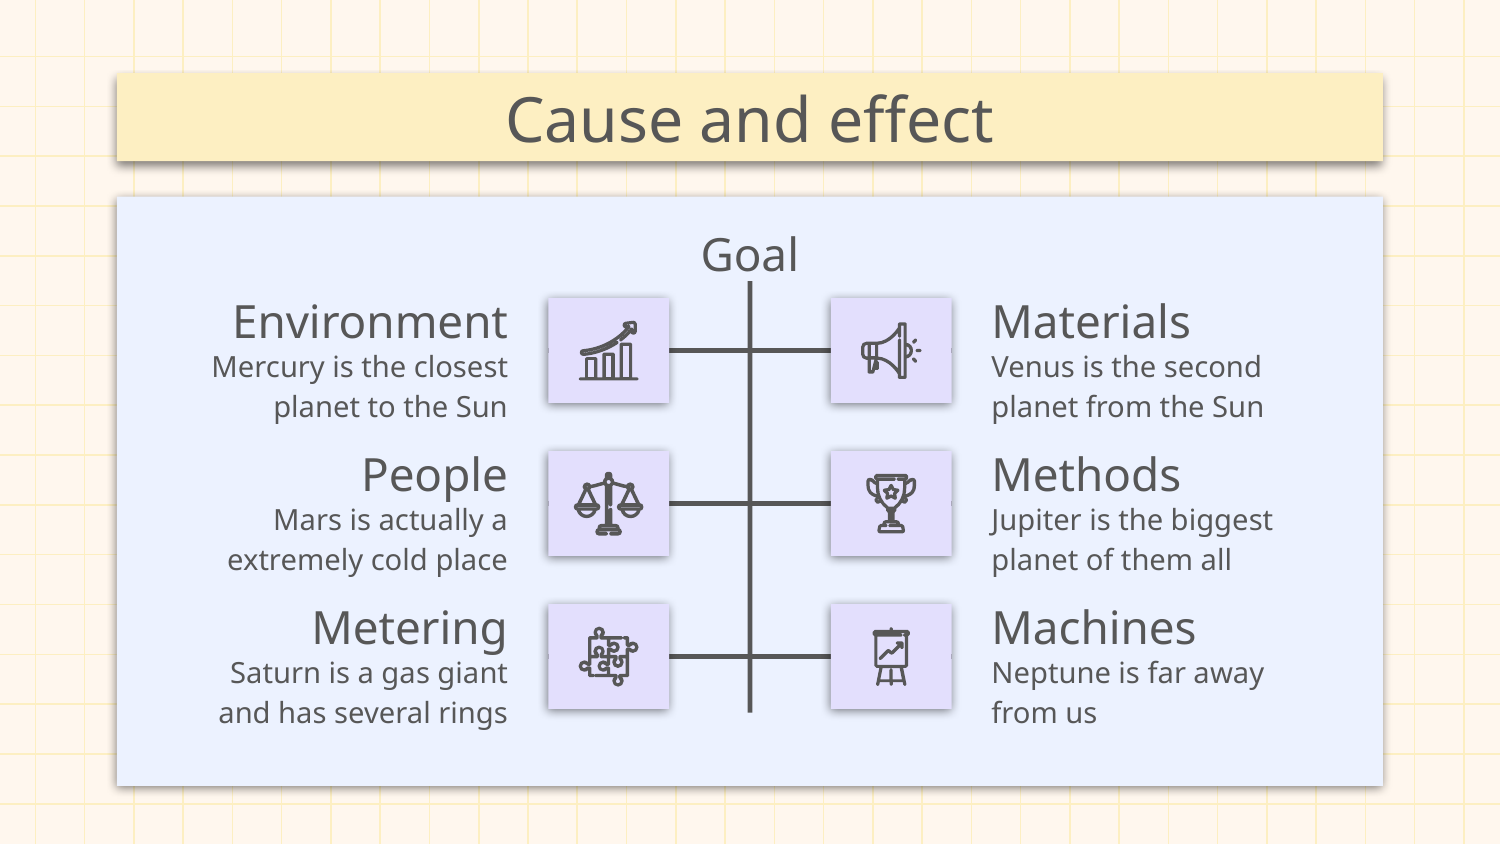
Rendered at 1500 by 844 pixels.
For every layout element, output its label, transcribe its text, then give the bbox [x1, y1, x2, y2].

text_box Goal [196, 216, 1304, 282]
text_box Saturn is a gas giant and has several rings [196, 633, 524, 719]
text_box Neptune is far away from us [976, 633, 1304, 719]
text_box Environment [196, 298, 524, 327]
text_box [866, 474, 916, 533]
text_box Mercury is the closest planet to the Sun [196, 327, 524, 413]
title Cause and effect [116, 73, 1383, 162]
text_box People [196, 451, 524, 480]
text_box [579, 321, 638, 380]
text_box [548, 298, 670, 403]
text_box Jupiter is the biggest planet of them all [976, 480, 1304, 566]
text_box [579, 627, 638, 686]
text_box [830, 451, 952, 556]
text_box [548, 451, 670, 556]
text_box Methods [976, 451, 1304, 480]
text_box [861, 322, 921, 379]
text_box Venus is the second planet from the Sun [976, 327, 1304, 413]
text_box Mars is actually a extremely cold place [196, 480, 524, 566]
text_box Metering [196, 604, 524, 633]
text_box Machines [976, 604, 1304, 633]
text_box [873, 627, 910, 686]
text_box [574, 472, 643, 535]
text_box Materials [976, 298, 1304, 327]
text_box [830, 604, 952, 709]
text_box [548, 604, 670, 709]
text_box [830, 298, 952, 403]
